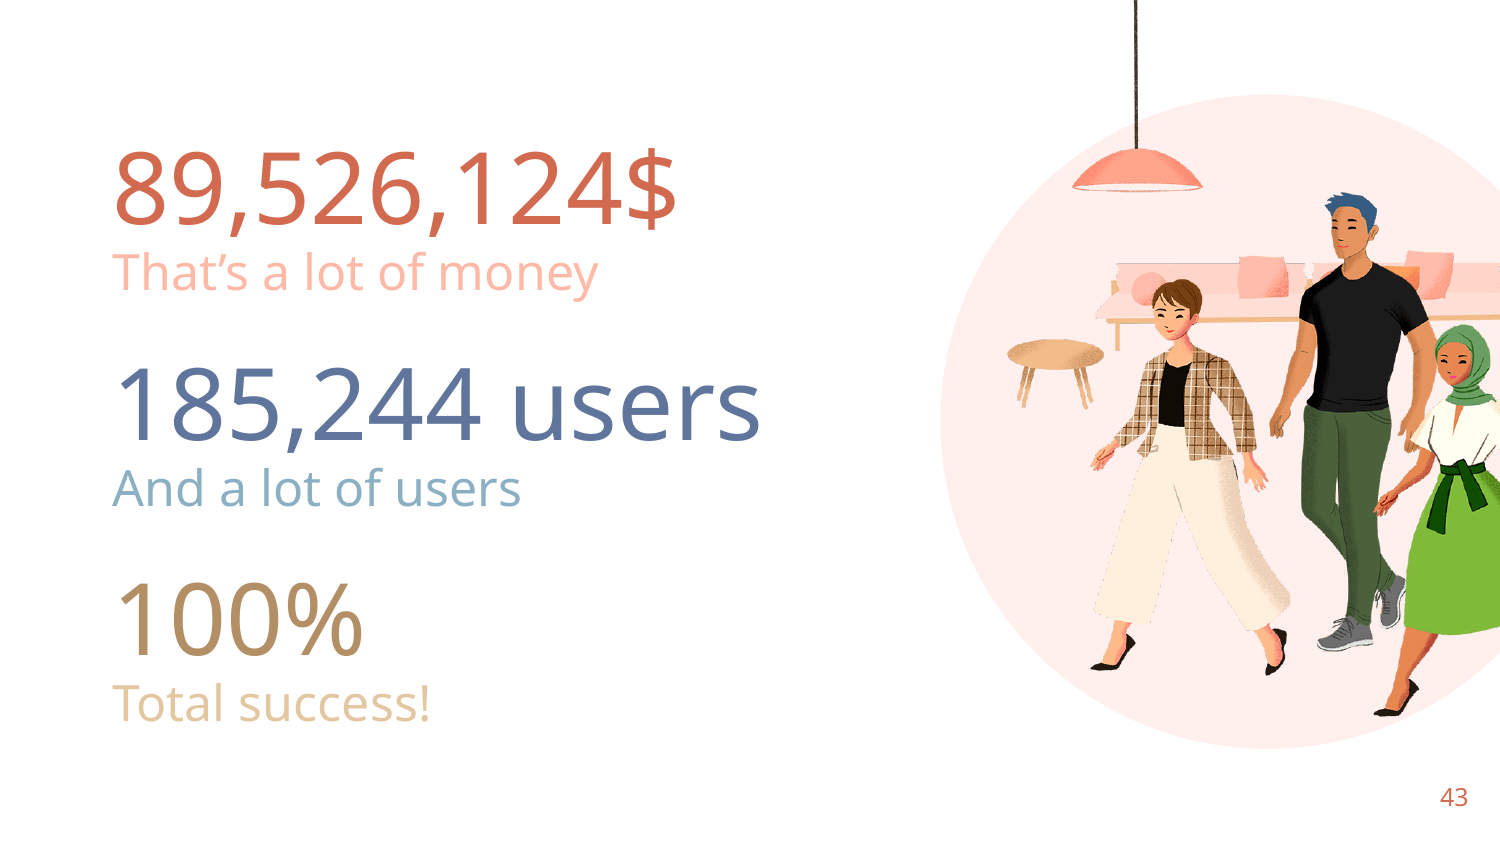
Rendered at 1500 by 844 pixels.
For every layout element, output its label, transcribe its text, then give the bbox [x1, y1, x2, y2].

title 100% [112, 550, 887, 662]
slide_number 43 [1378, 766, 1469, 832]
picture [1007, 0, 1500, 717]
subtitle That’s a lot of money [112, 231, 887, 308]
subtitle And a lot of users [112, 447, 887, 524]
subtitle Total success! [112, 662, 887, 739]
title 185,244 users [112, 334, 887, 447]
title 89,526,124$ [112, 118, 887, 231]
